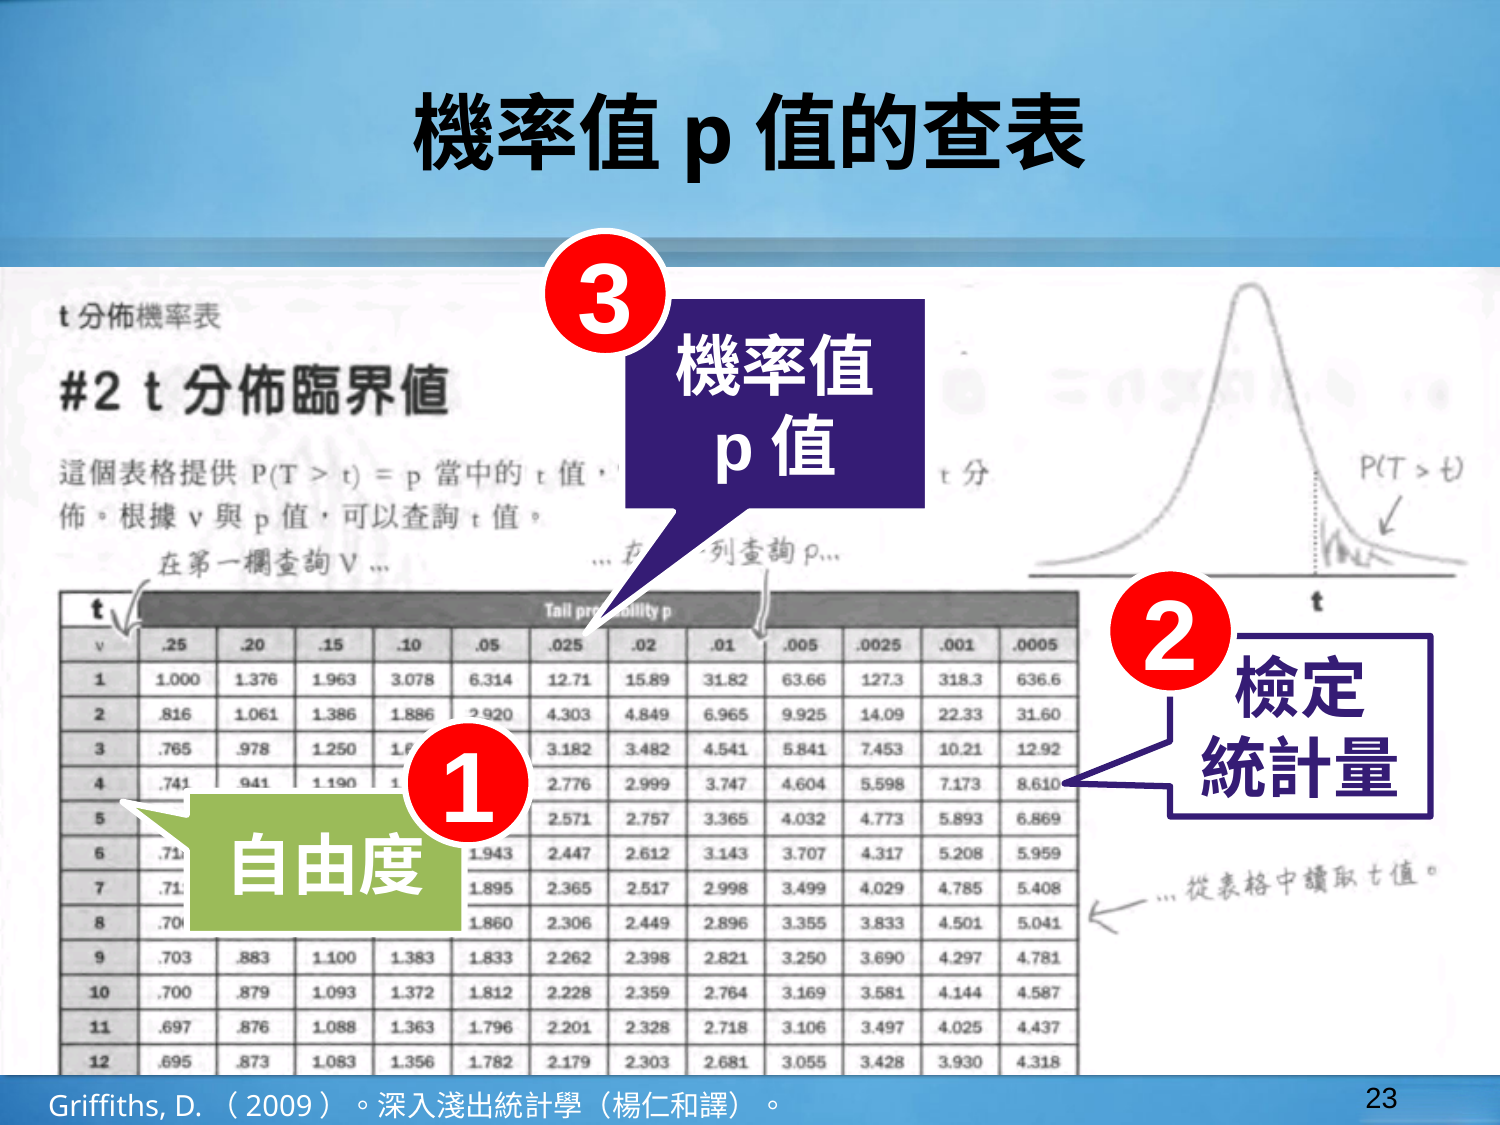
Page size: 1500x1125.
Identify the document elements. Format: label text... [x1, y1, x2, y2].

picture [0, 0, 1500, 1125]
text_box 3 [548, 230, 662, 265]
title 機率值p值的查表 [78, 27, 1422, 232]
subtitle Griffiths, D.（2009）。深入淺出統計學（楊仁和譯）。 [3, 1084, 1348, 1125]
slide_number ‹#› [1350, 1084, 1488, 1118]
